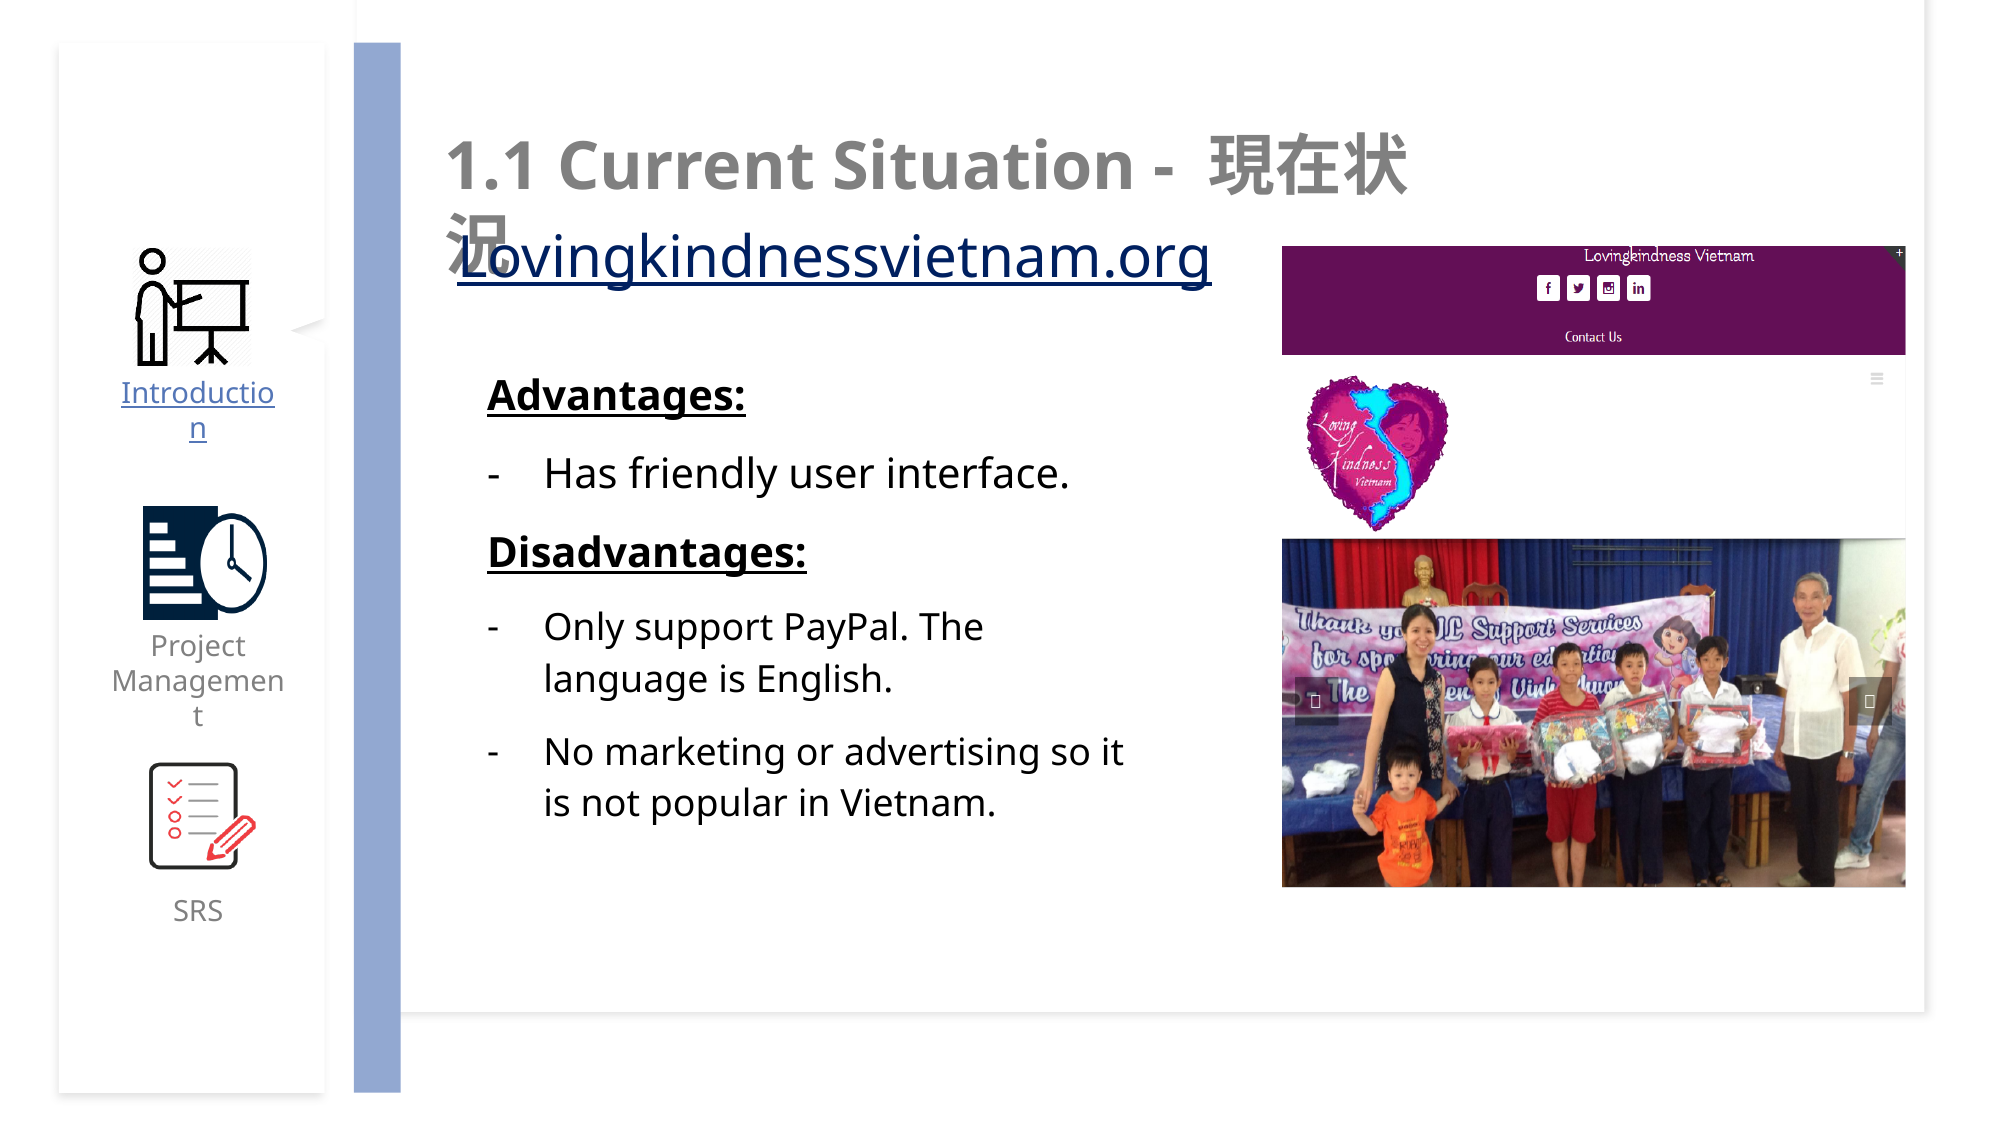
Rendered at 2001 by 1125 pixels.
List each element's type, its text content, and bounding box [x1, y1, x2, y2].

text_box 1.1 Current Situation - 現在状況 [430, 115, 1457, 291]
text_box Advantages: Has friendly user interface. Disadvantages: Only support PayPal. The language is English. No marketing or advertising so it is not popular in Vietnam. [472, 353, 1148, 832]
picture [131, 246, 253, 367]
text_box Project Management [93, 619, 303, 740]
picture [122, 746, 274, 885]
picture [143, 506, 267, 620]
text_box SRS [106, 884, 290, 935]
text_box Lovingkindnessvietnam.org [442, 211, 1241, 297]
text_box [355, 0, 1925, 1013]
text_box Introduction [99, 366, 297, 452]
text_box [353, 42, 402, 1094]
text_box [57, 41, 326, 1094]
picture [1282, 246, 1906, 890]
